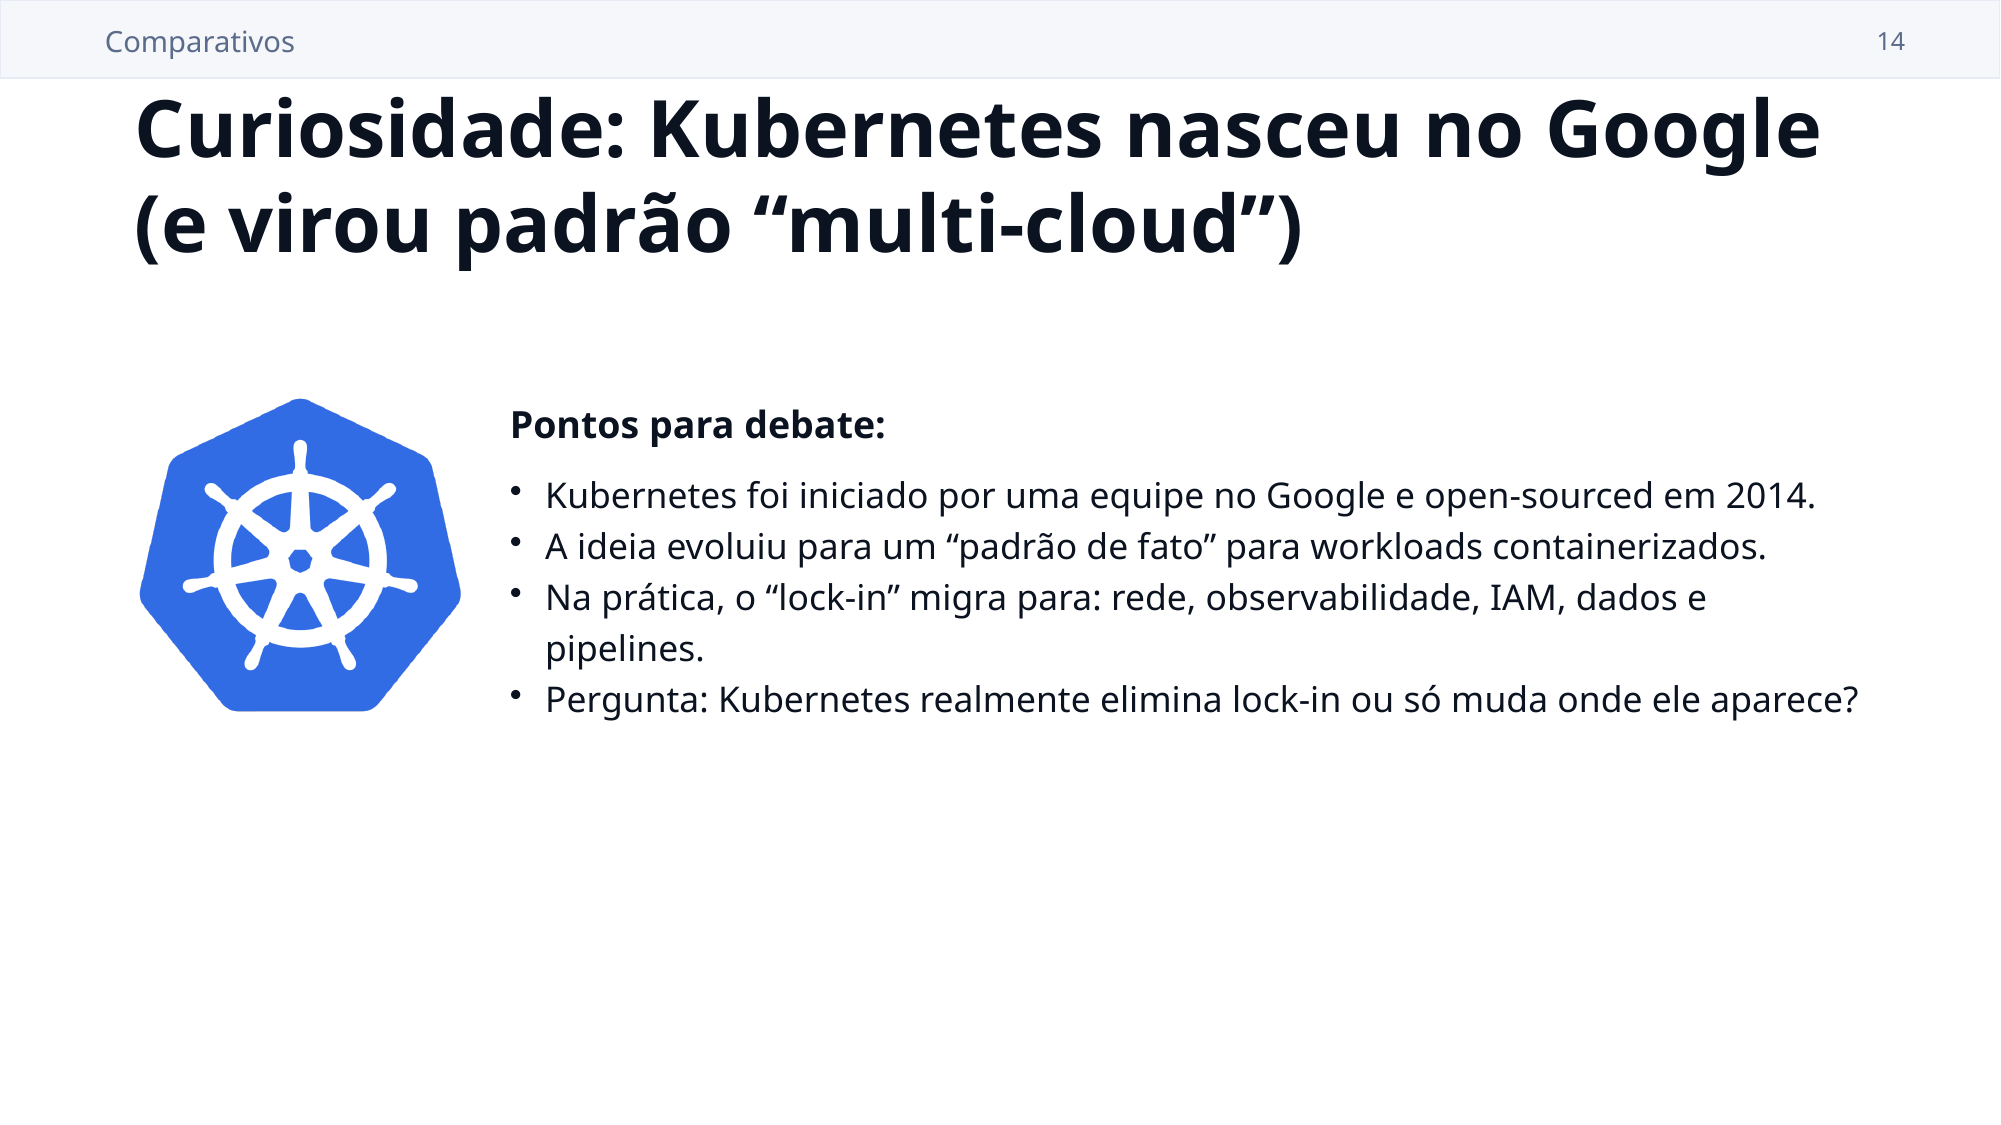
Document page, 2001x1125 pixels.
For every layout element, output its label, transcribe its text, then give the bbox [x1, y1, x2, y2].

text_box Kubernetes foi iniciado por uma equipe no Google e open-sourced em 2014. A ideia evoluiu para um “padrão de fato” para workloads containerizados. Na prática, o “lock-in” migra para: rede, observabilidade, IAM, dados e pipelines. Pergunta: Kubernetes realmente elimina lock-in ou só muda onde ele aparece? [494, 457, 1875, 805]
text_box Curiosidade: Kubernetes nasceu no Google (e virou padrão “multi-cloud”) [119, 116, 1875, 230]
picture [134, 394, 465, 716]
text_box 14 [1574, 17, 1920, 63]
text_box [0, 0, 2000, 78]
text_box Comparativos [89, 17, 1515, 63]
text_box Pontos para debate: [494, 397, 1875, 450]
